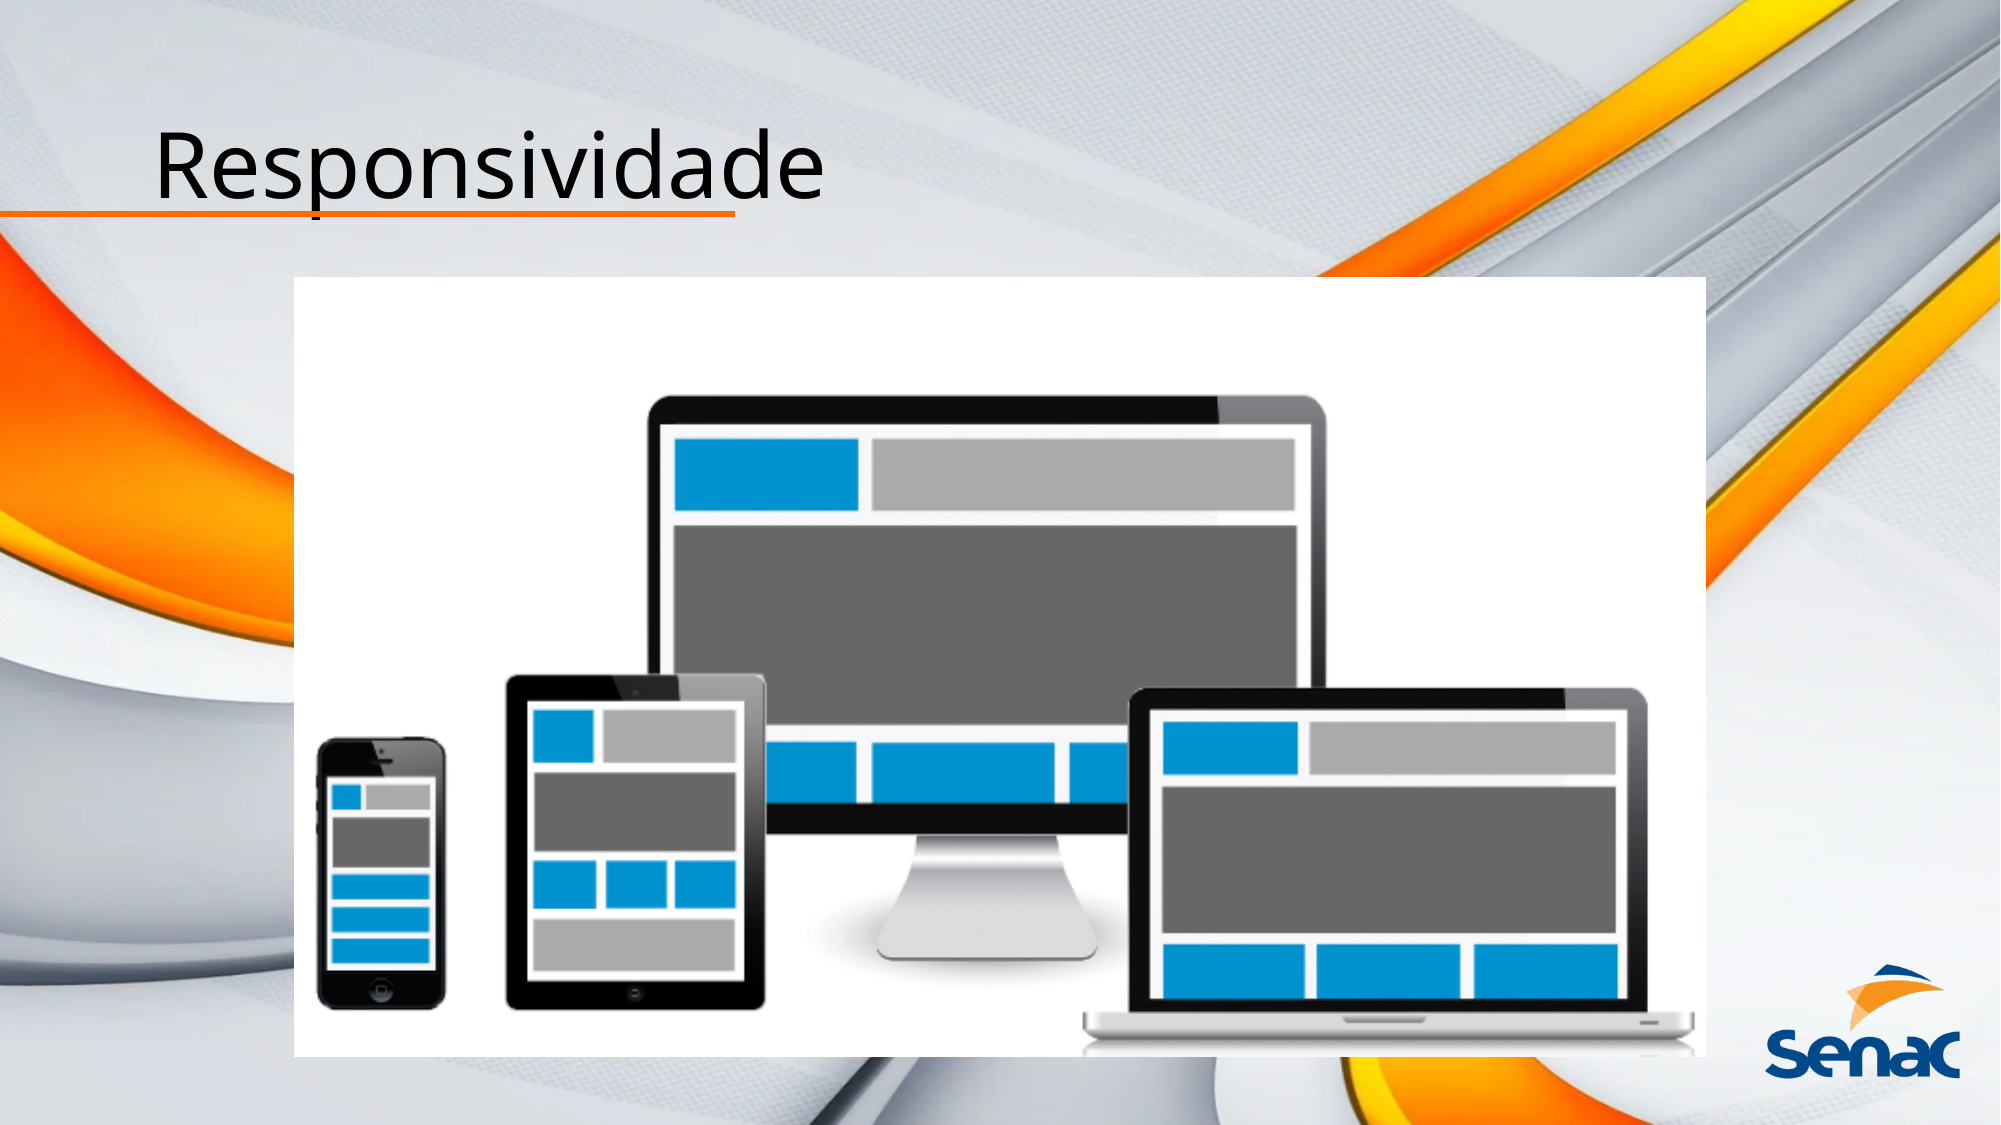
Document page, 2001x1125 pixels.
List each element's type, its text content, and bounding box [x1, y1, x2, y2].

picture [0, 0, 2001, 1125]
title Responsividade [137, 59, 1863, 278]
